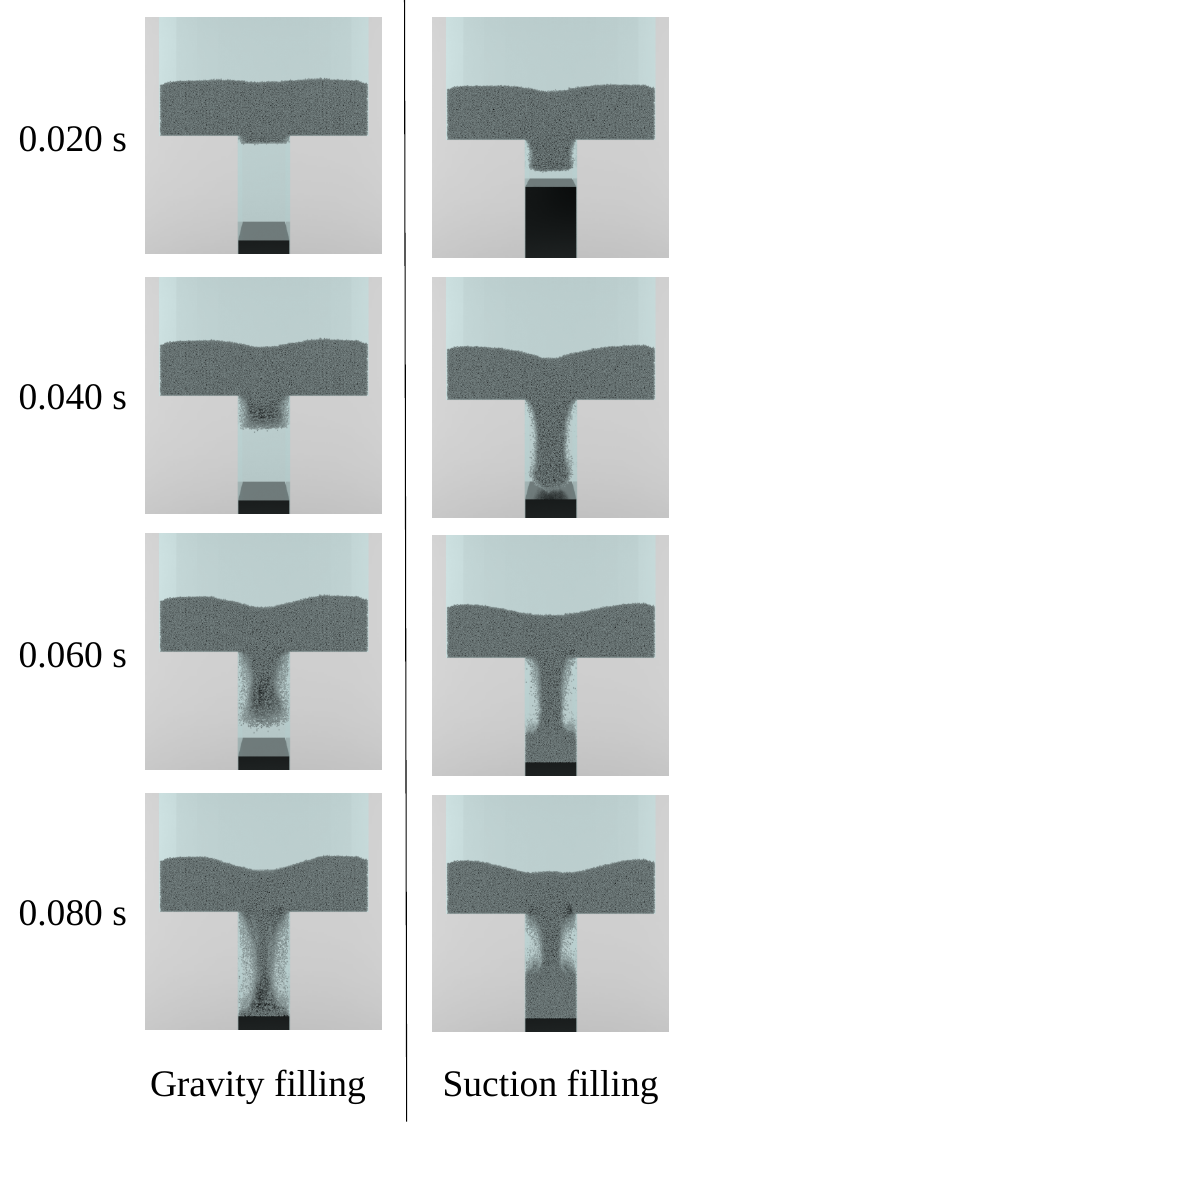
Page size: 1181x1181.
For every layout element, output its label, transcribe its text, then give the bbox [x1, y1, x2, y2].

picture [432, 17, 669, 258]
picture [432, 535, 669, 776]
picture [145, 17, 382, 254]
text_box Gravity filling [123, 1051, 394, 1112]
text_box 0.040 s [0, 364, 145, 425]
picture [145, 793, 382, 1030]
text_box 0.080 s [0, 881, 145, 941]
picture [145, 277, 382, 514]
picture [145, 533, 382, 770]
picture [432, 277, 669, 518]
picture [432, 795, 669, 1032]
text_box Suction filling [415, 1051, 686, 1112]
text_box 0.020 s [0, 106, 145, 166]
text_box 0.060 s [0, 622, 145, 683]
